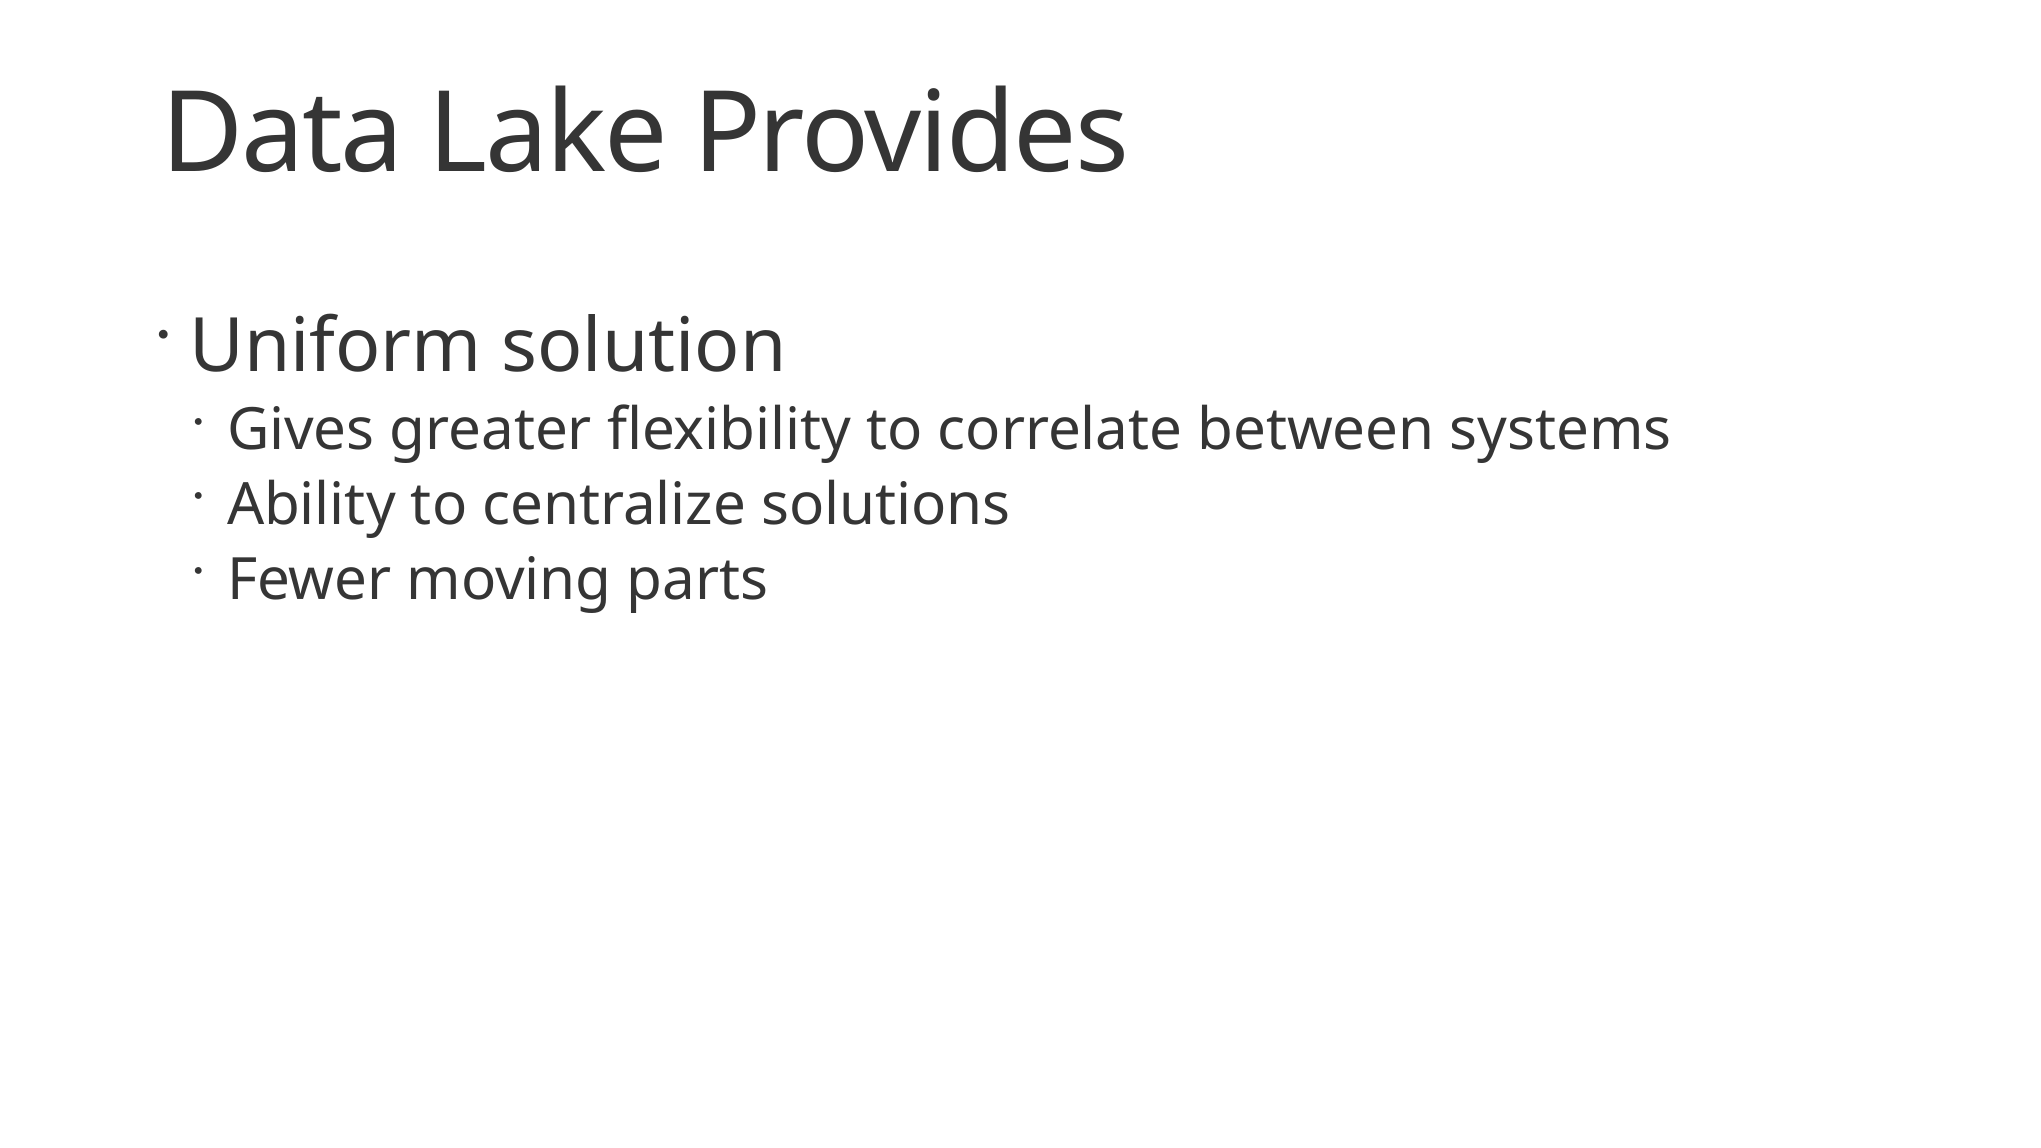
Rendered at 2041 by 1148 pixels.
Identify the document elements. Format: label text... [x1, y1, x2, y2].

text_box Data Lake Provides [137, 59, 1863, 278]
text_box Uniform solution Gives greater flexibility to correlate between systems Ability to centralize solutions Fewer moving parts [137, 299, 1863, 1014]
